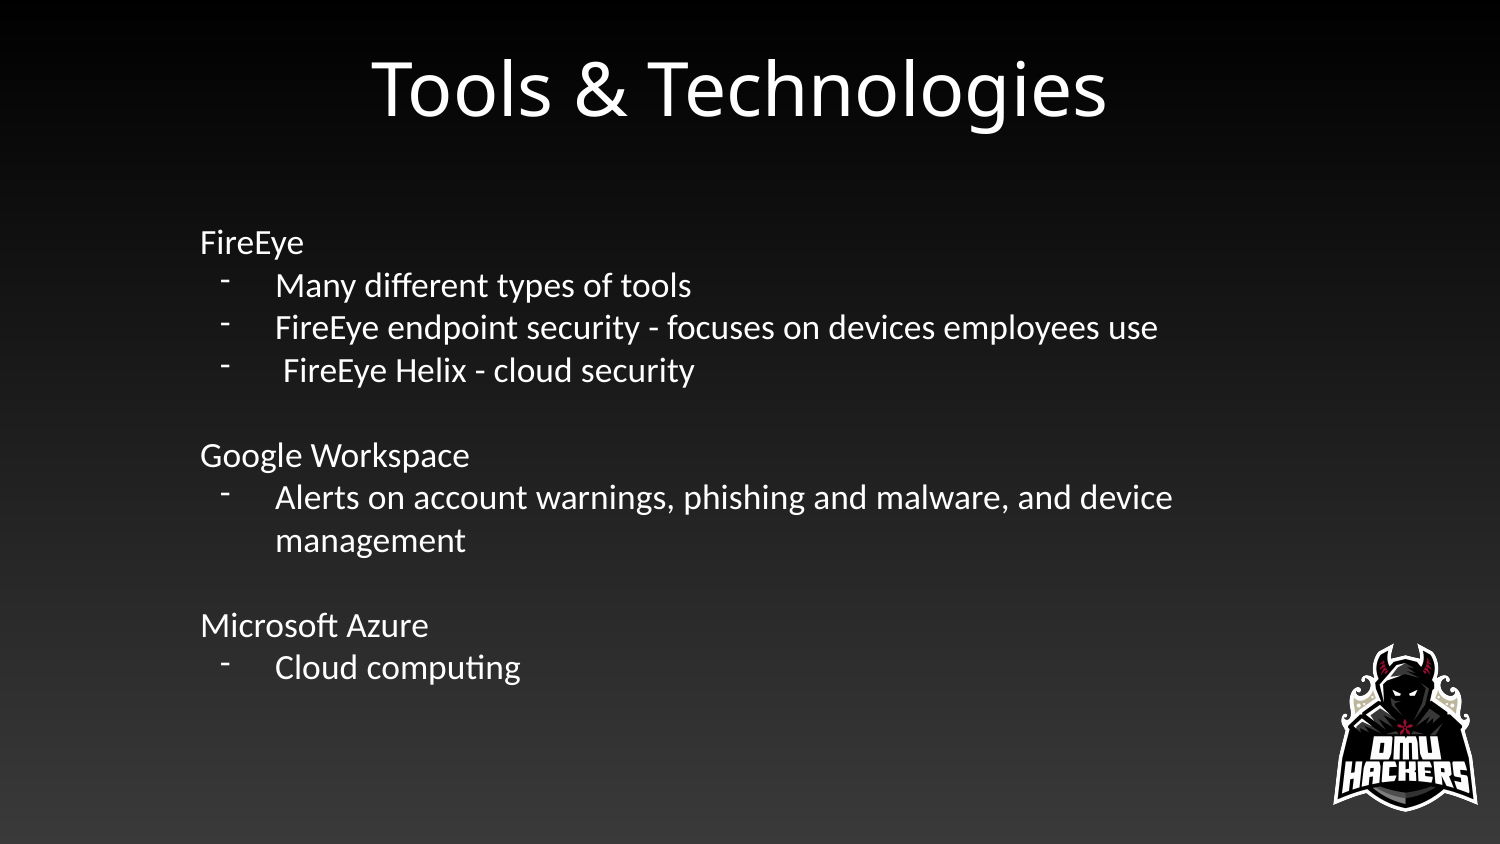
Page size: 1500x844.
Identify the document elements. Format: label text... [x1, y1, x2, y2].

text_box FireEye Many different types of tools FireEye endpoint security - focuses on devices employees use FireEye Helix - cloud security Google Workspace Alerts on account warnings, phishing and malware, and device management Microsoft Azure Cloud computing [188, 207, 1311, 784]
picture [1333, 643, 1478, 813]
text_box Tools & Technologies [23, 17, 1477, 155]
